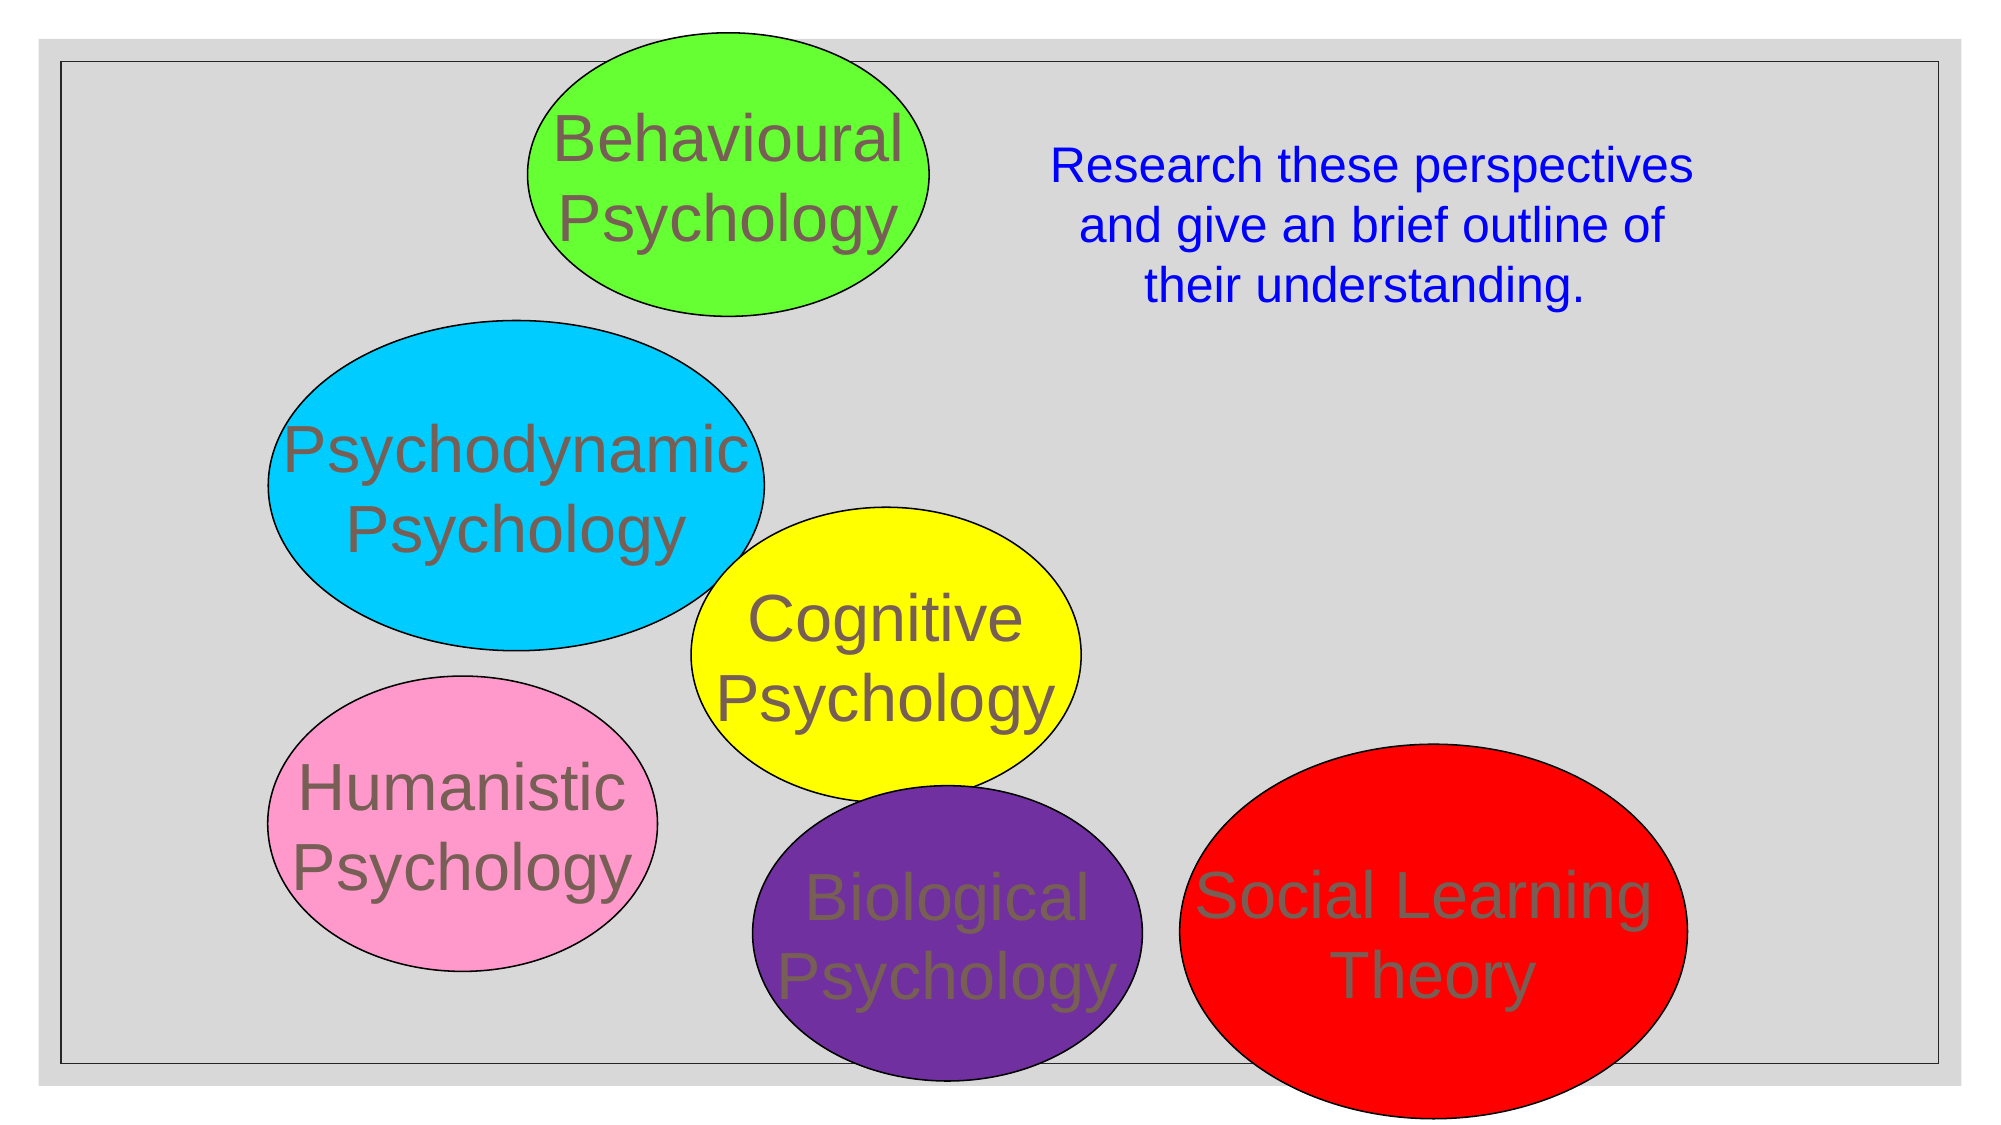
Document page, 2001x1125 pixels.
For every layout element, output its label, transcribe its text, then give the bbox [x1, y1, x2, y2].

text_box Behavioural Psychology [527, 32, 930, 317]
text_box Psychodynamic Psychology [268, 320, 765, 651]
text_box Biological Psychology [752, 785, 1143, 1082]
text_box Social Learning Theory [1179, 744, 1688, 1119]
text_box Humanistic Psychology [267, 676, 658, 972]
text_box Research these perspectives and give an brief outline of their understanding. [1011, 125, 1733, 321]
text_box Cognitive Psychology [691, 507, 1082, 802]
